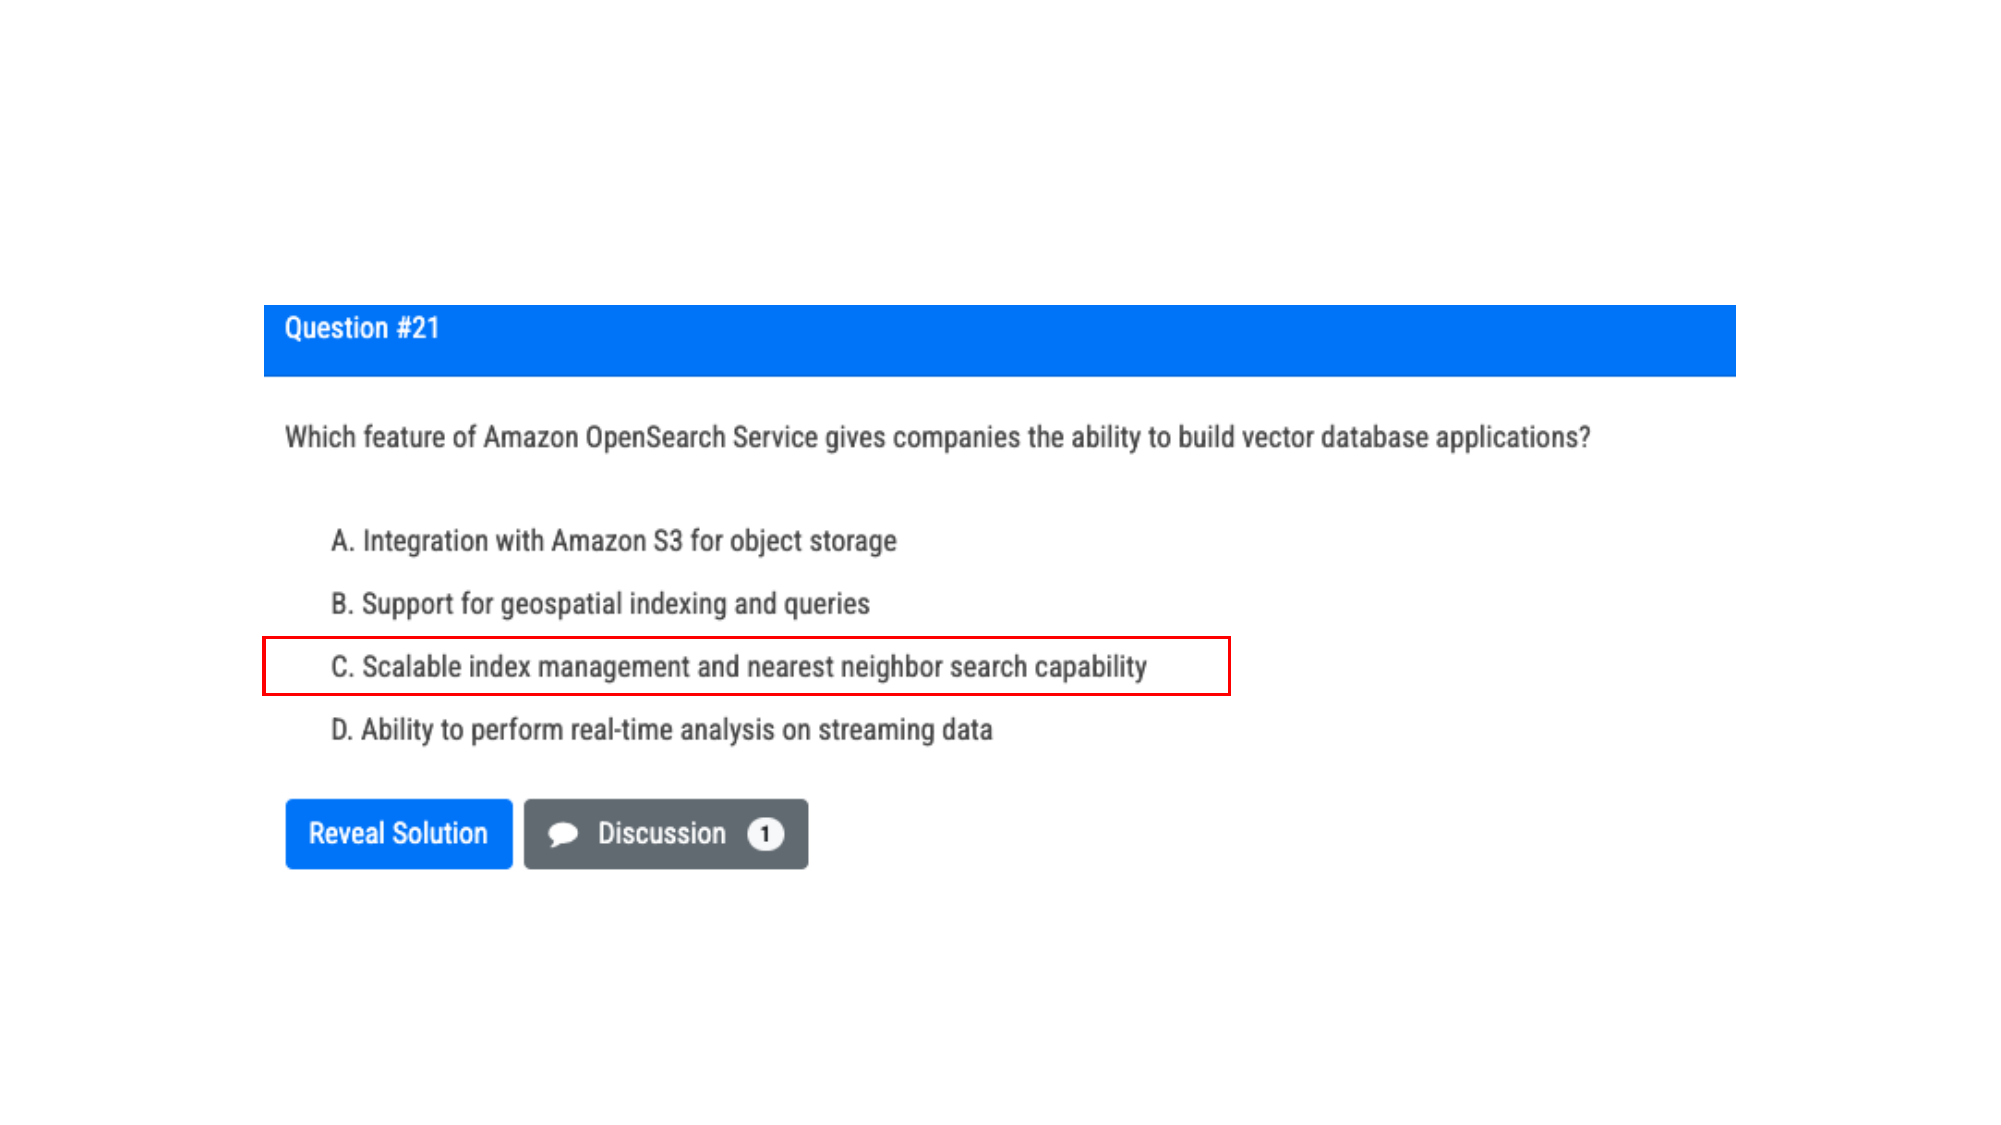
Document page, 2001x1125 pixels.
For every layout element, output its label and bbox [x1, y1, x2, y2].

picture [263, 305, 1737, 879]
